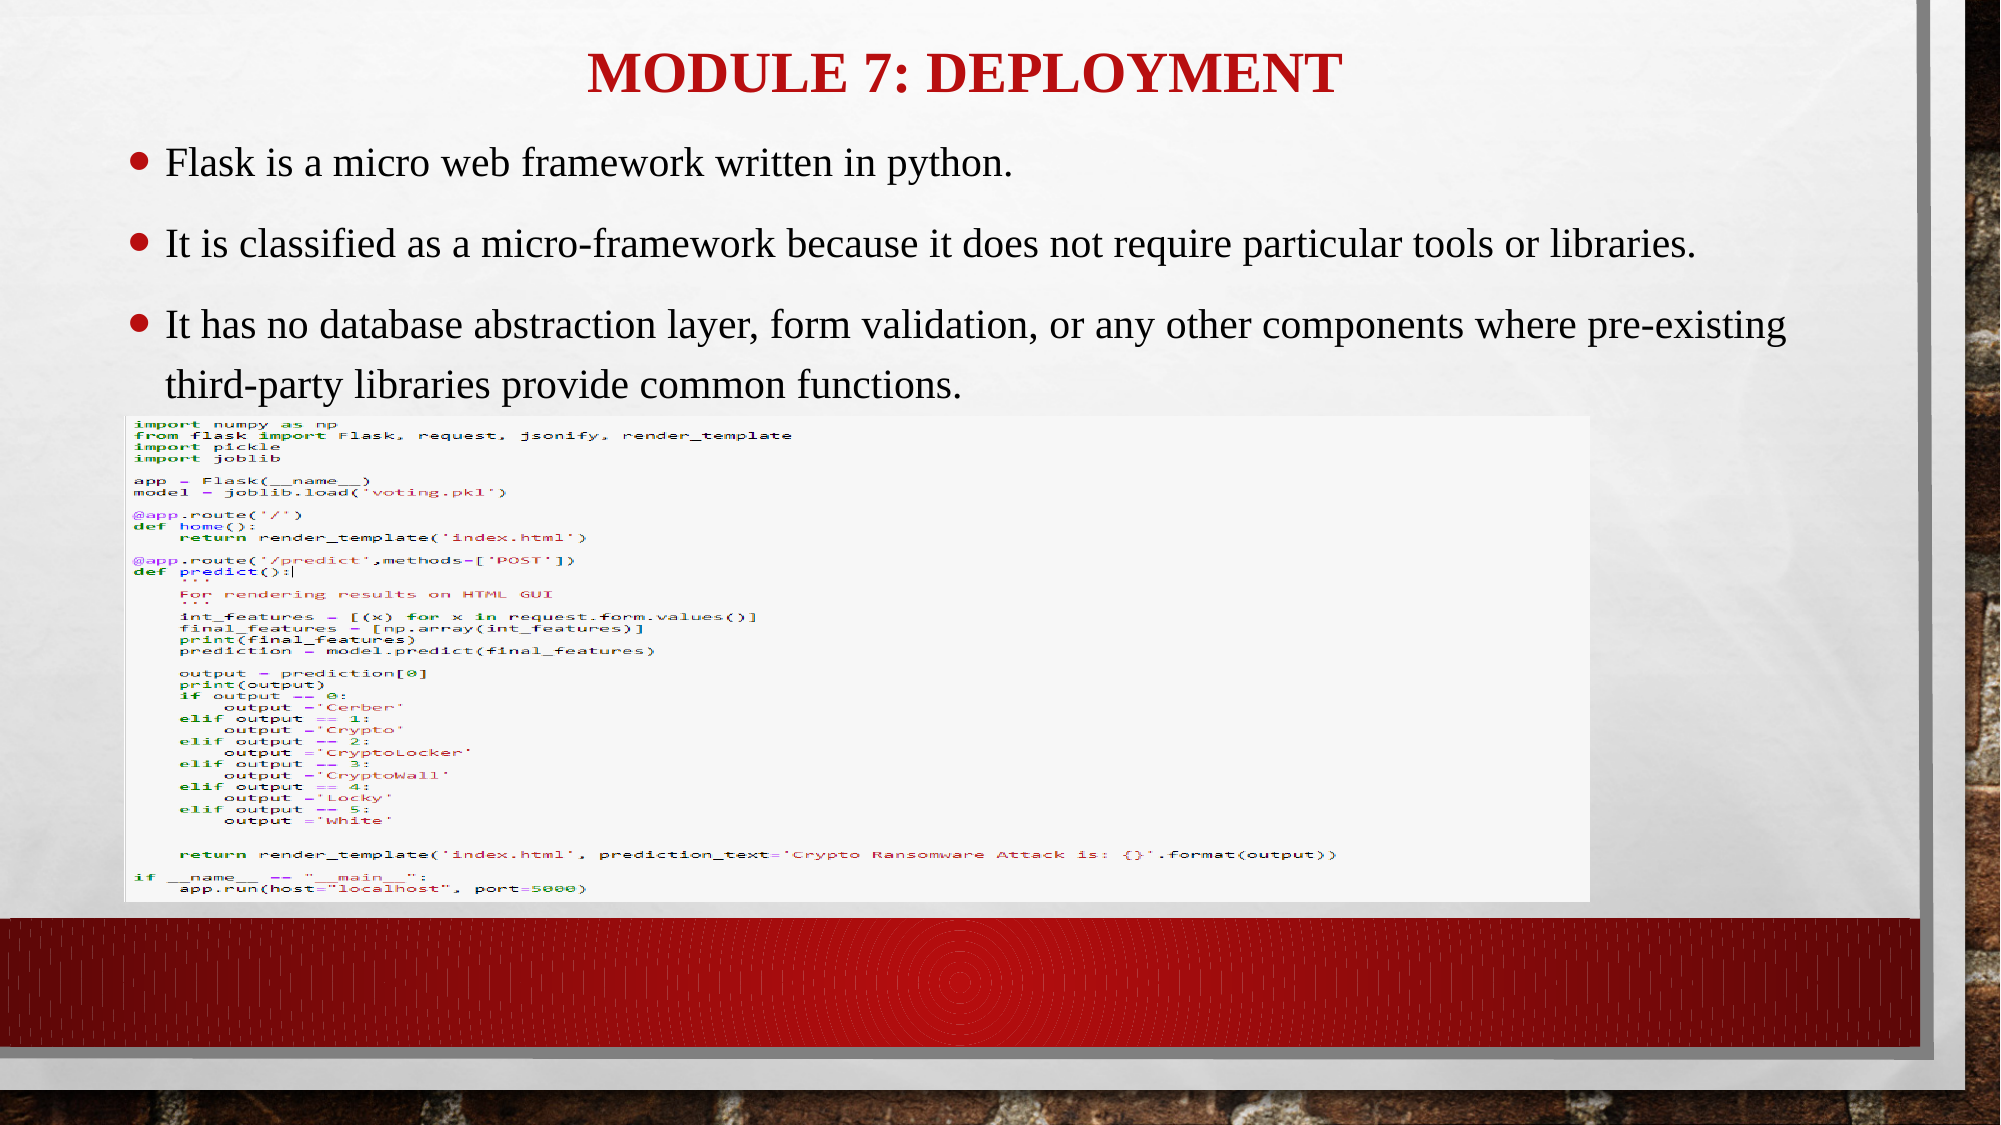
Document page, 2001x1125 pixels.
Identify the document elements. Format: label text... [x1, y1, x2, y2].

picture [0, 0, 2000, 1125]
list Flask is a micro web framework written in python. It is classified as a micro-framework because it does not require particular tools or libraries. It has no database abstraction layer, form validation, or any other components where pre-existing third-party libraries provide common functions. [112, 127, 1818, 567]
title Module 7: Deployment [112, 19, 1818, 127]
picture [124, 416, 1590, 902]
